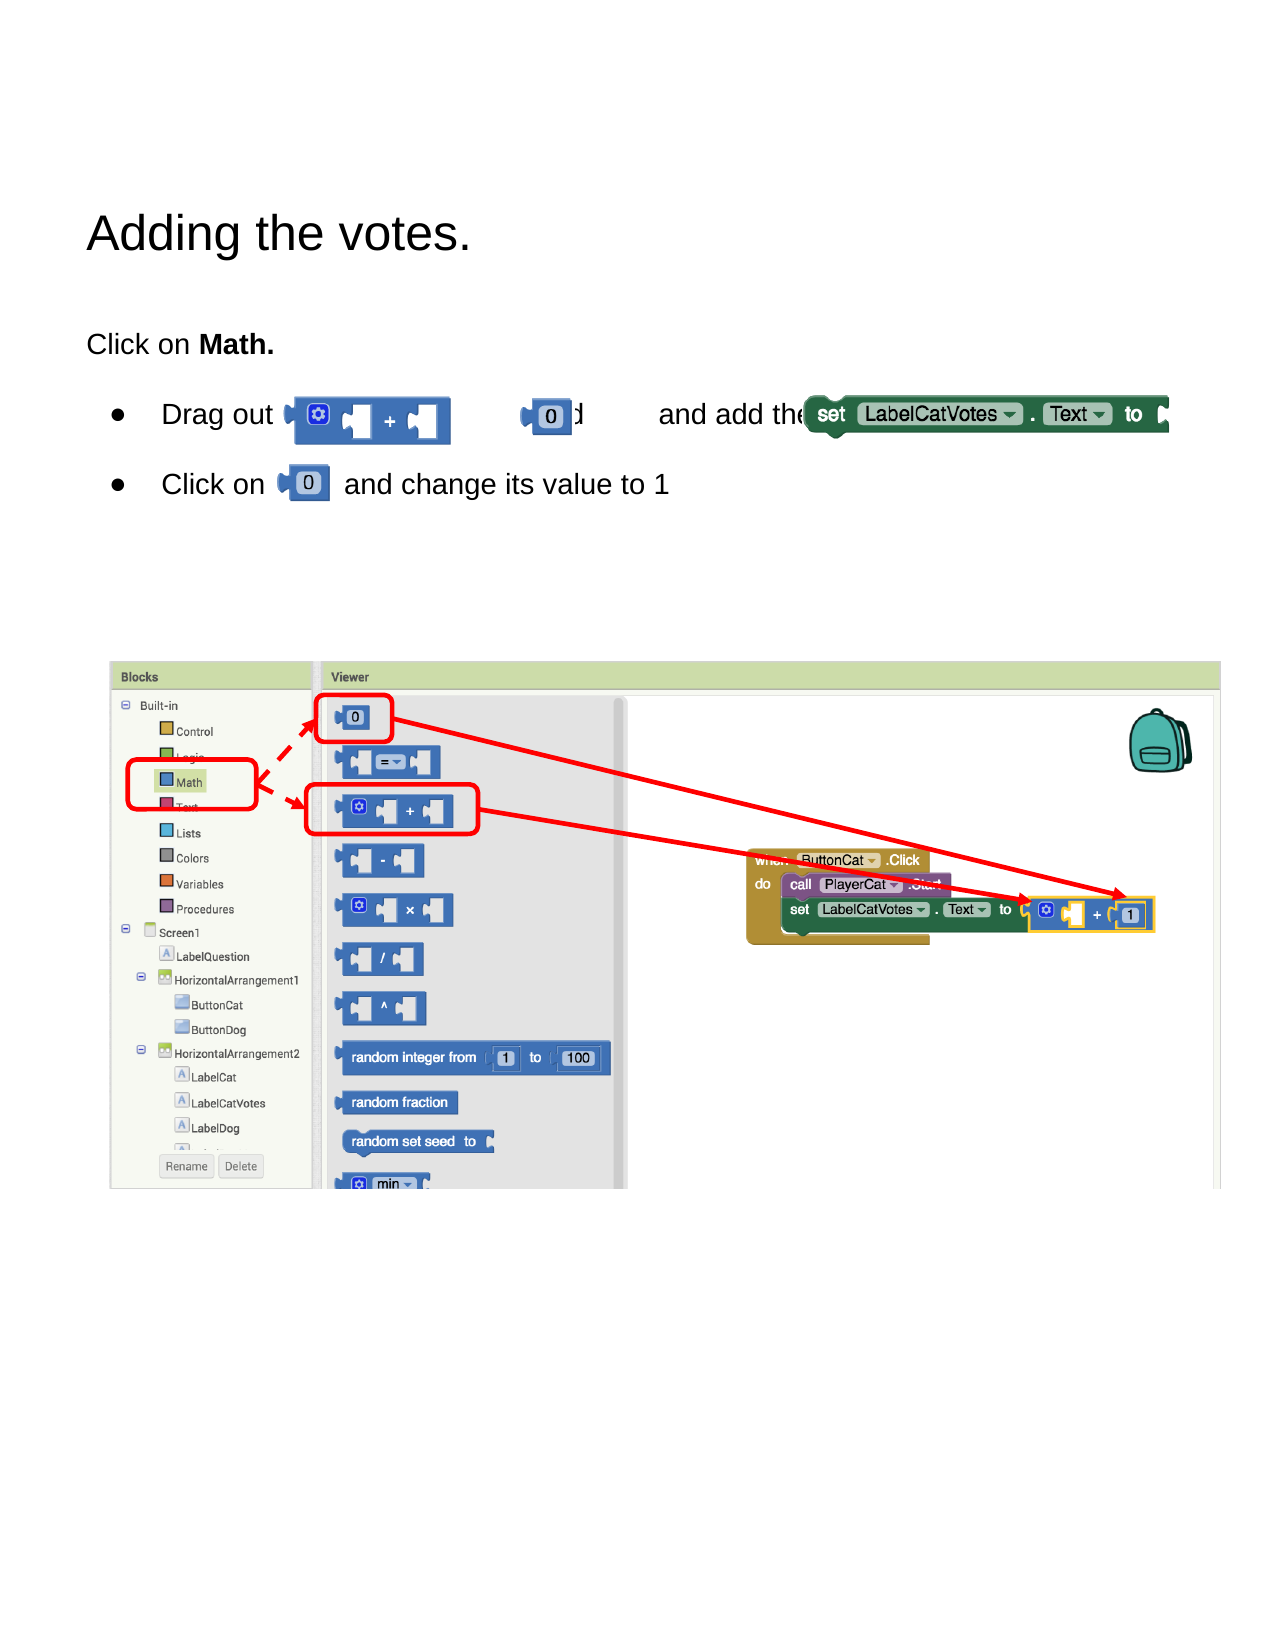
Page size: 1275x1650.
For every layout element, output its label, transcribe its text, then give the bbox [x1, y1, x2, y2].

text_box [391, 718, 1128, 898]
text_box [256, 718, 317, 785]
picture [801, 393, 1171, 441]
picture [109, 661, 1221, 1189]
picture [277, 462, 333, 502]
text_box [255, 791, 307, 810]
picture [281, 394, 454, 446]
subtitle Adding the votes. [71, 185, 1204, 270]
subtitle Click on Math. Drag out and and add them to Click on and change its value to 1 [71, 310, 1222, 523]
picture [519, 396, 575, 437]
